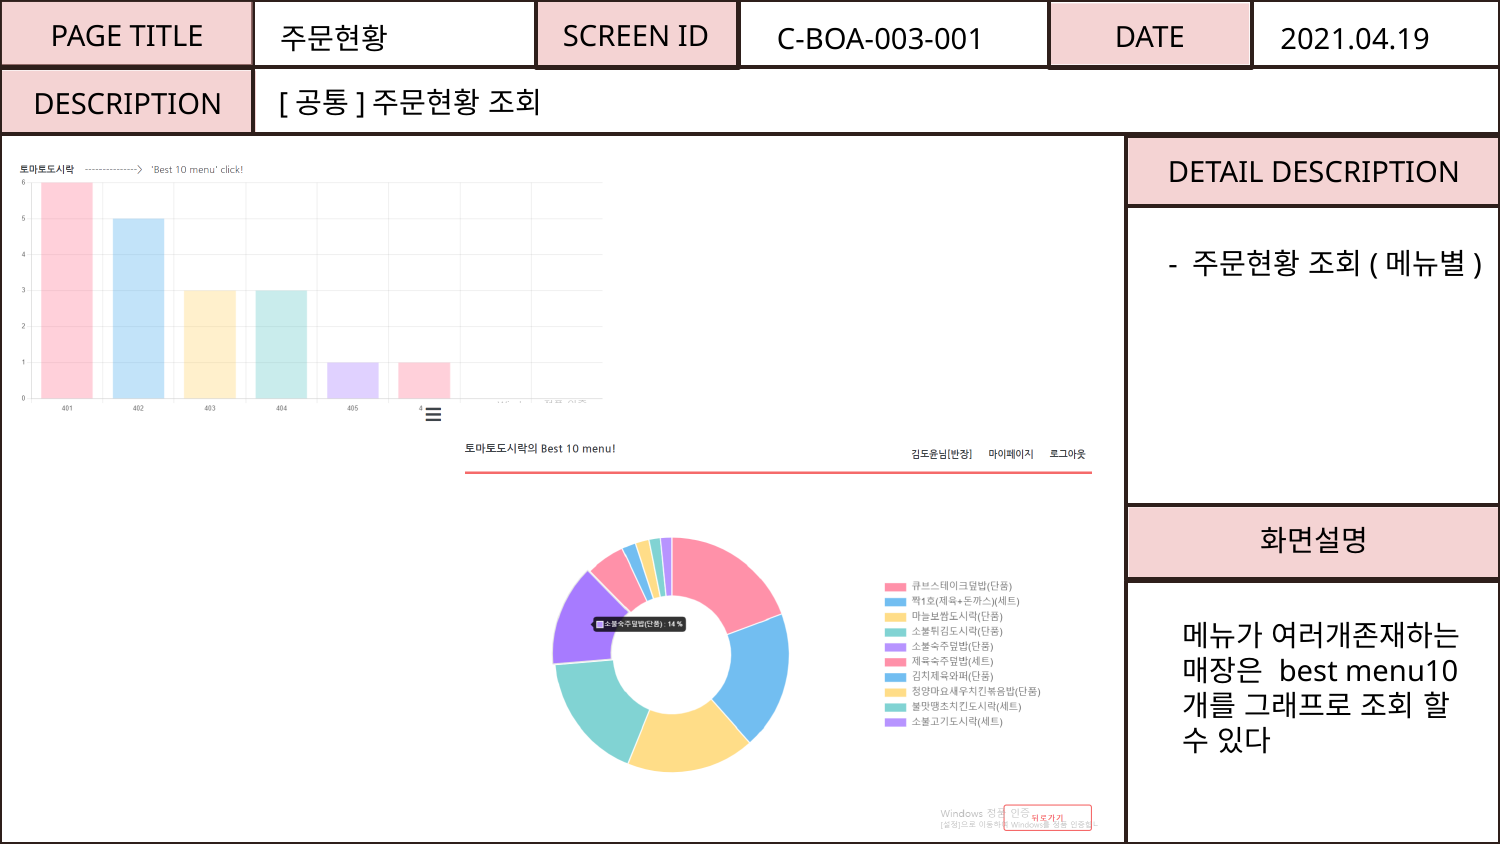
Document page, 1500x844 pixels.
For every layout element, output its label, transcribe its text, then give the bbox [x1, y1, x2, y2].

text_box [255, 0, 534, 65]
text_box [1124, 579, 1500, 844]
text_box [0, 65, 1500, 136]
text_box [1124, 506, 1500, 579]
text_box [0, 136, 1124, 844]
text_box [1047, 0, 1254, 70]
text_box [741, 0, 1047, 65]
text_box [1124, 134, 1500, 204]
text_box [534, 0, 741, 70]
picture [15, 159, 1098, 836]
text_box PAGE TITLE [1, 1, 253, 65]
text_box [1254, 0, 1500, 65]
text_box [0, 0, 255, 70]
text_box [1124, 204, 1500, 507]
